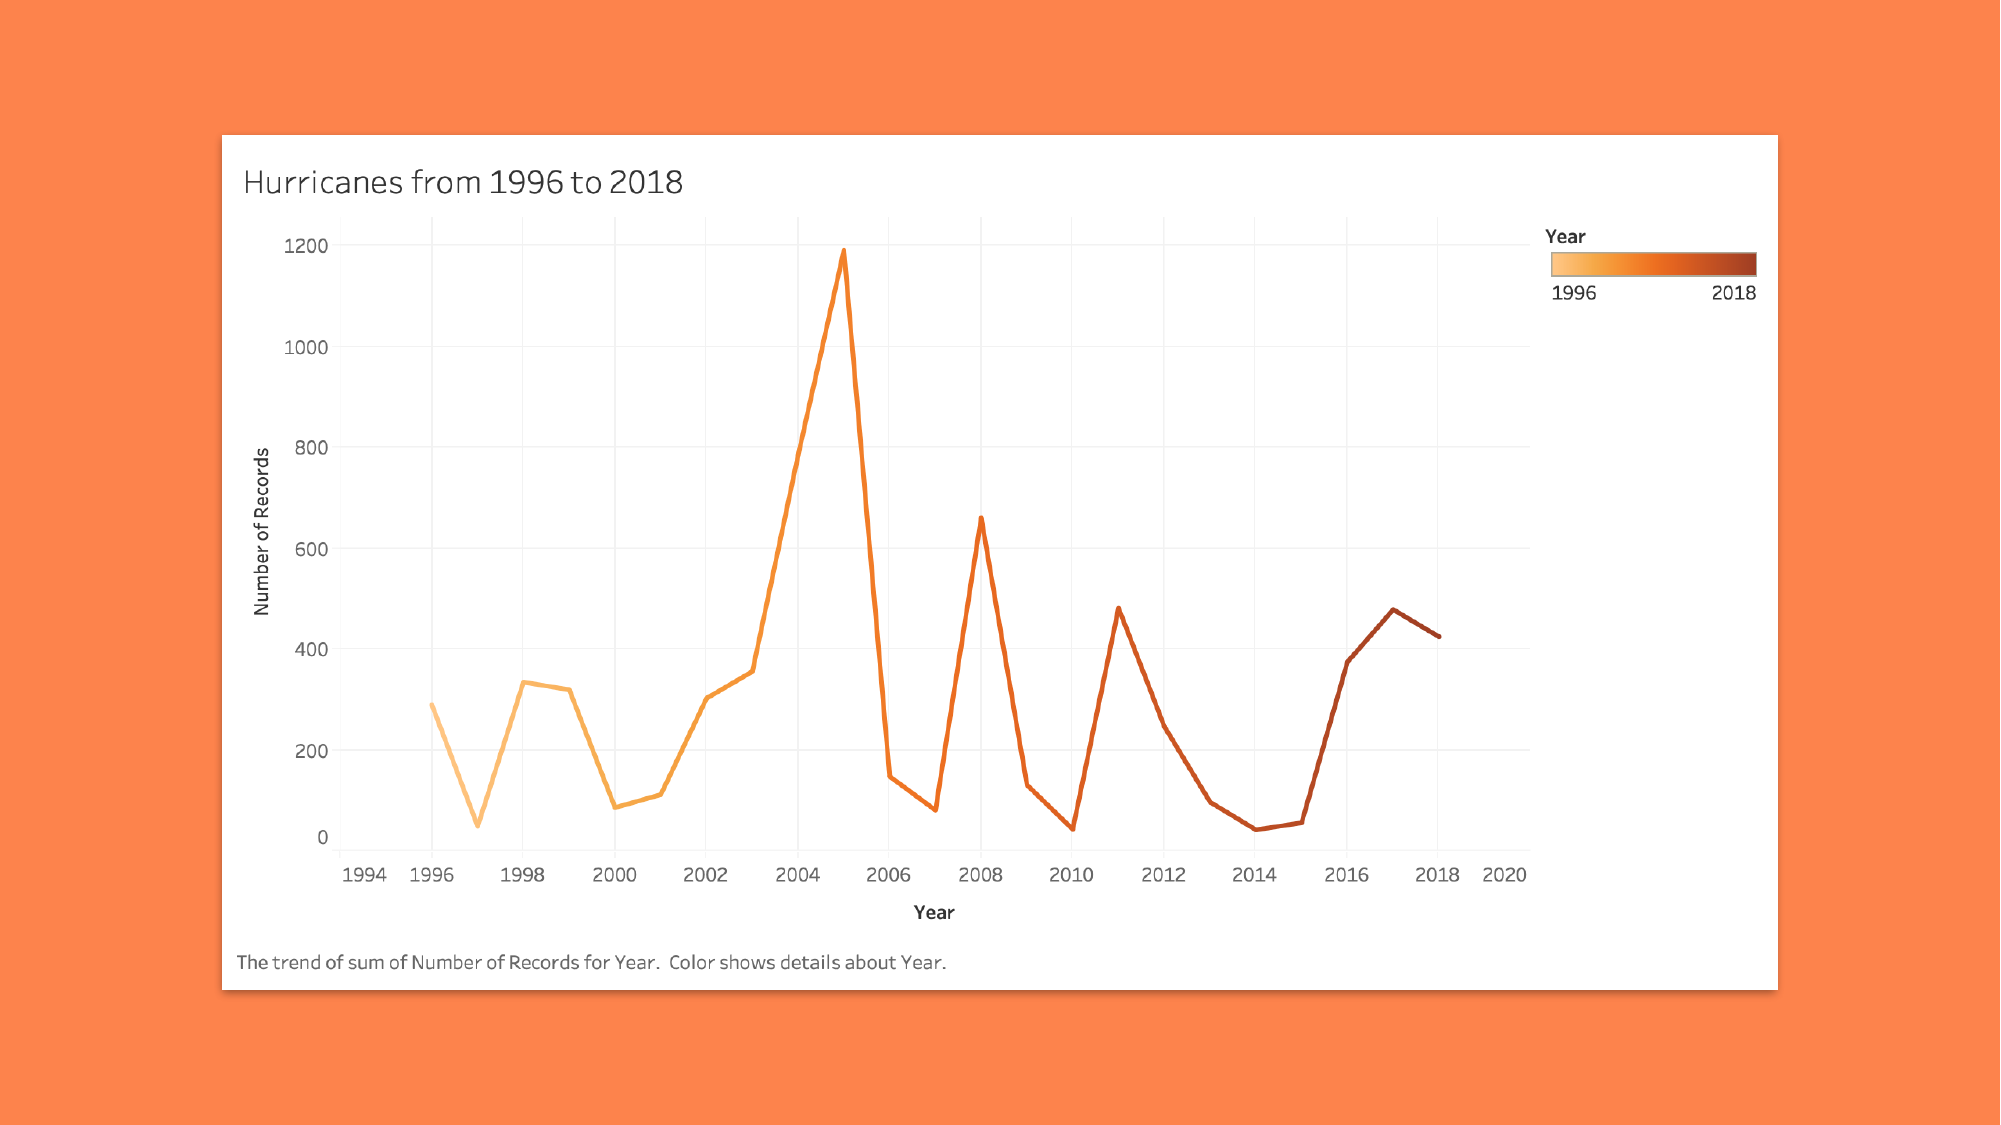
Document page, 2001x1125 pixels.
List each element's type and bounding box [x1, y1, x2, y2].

picture [236, 149, 1764, 975]
